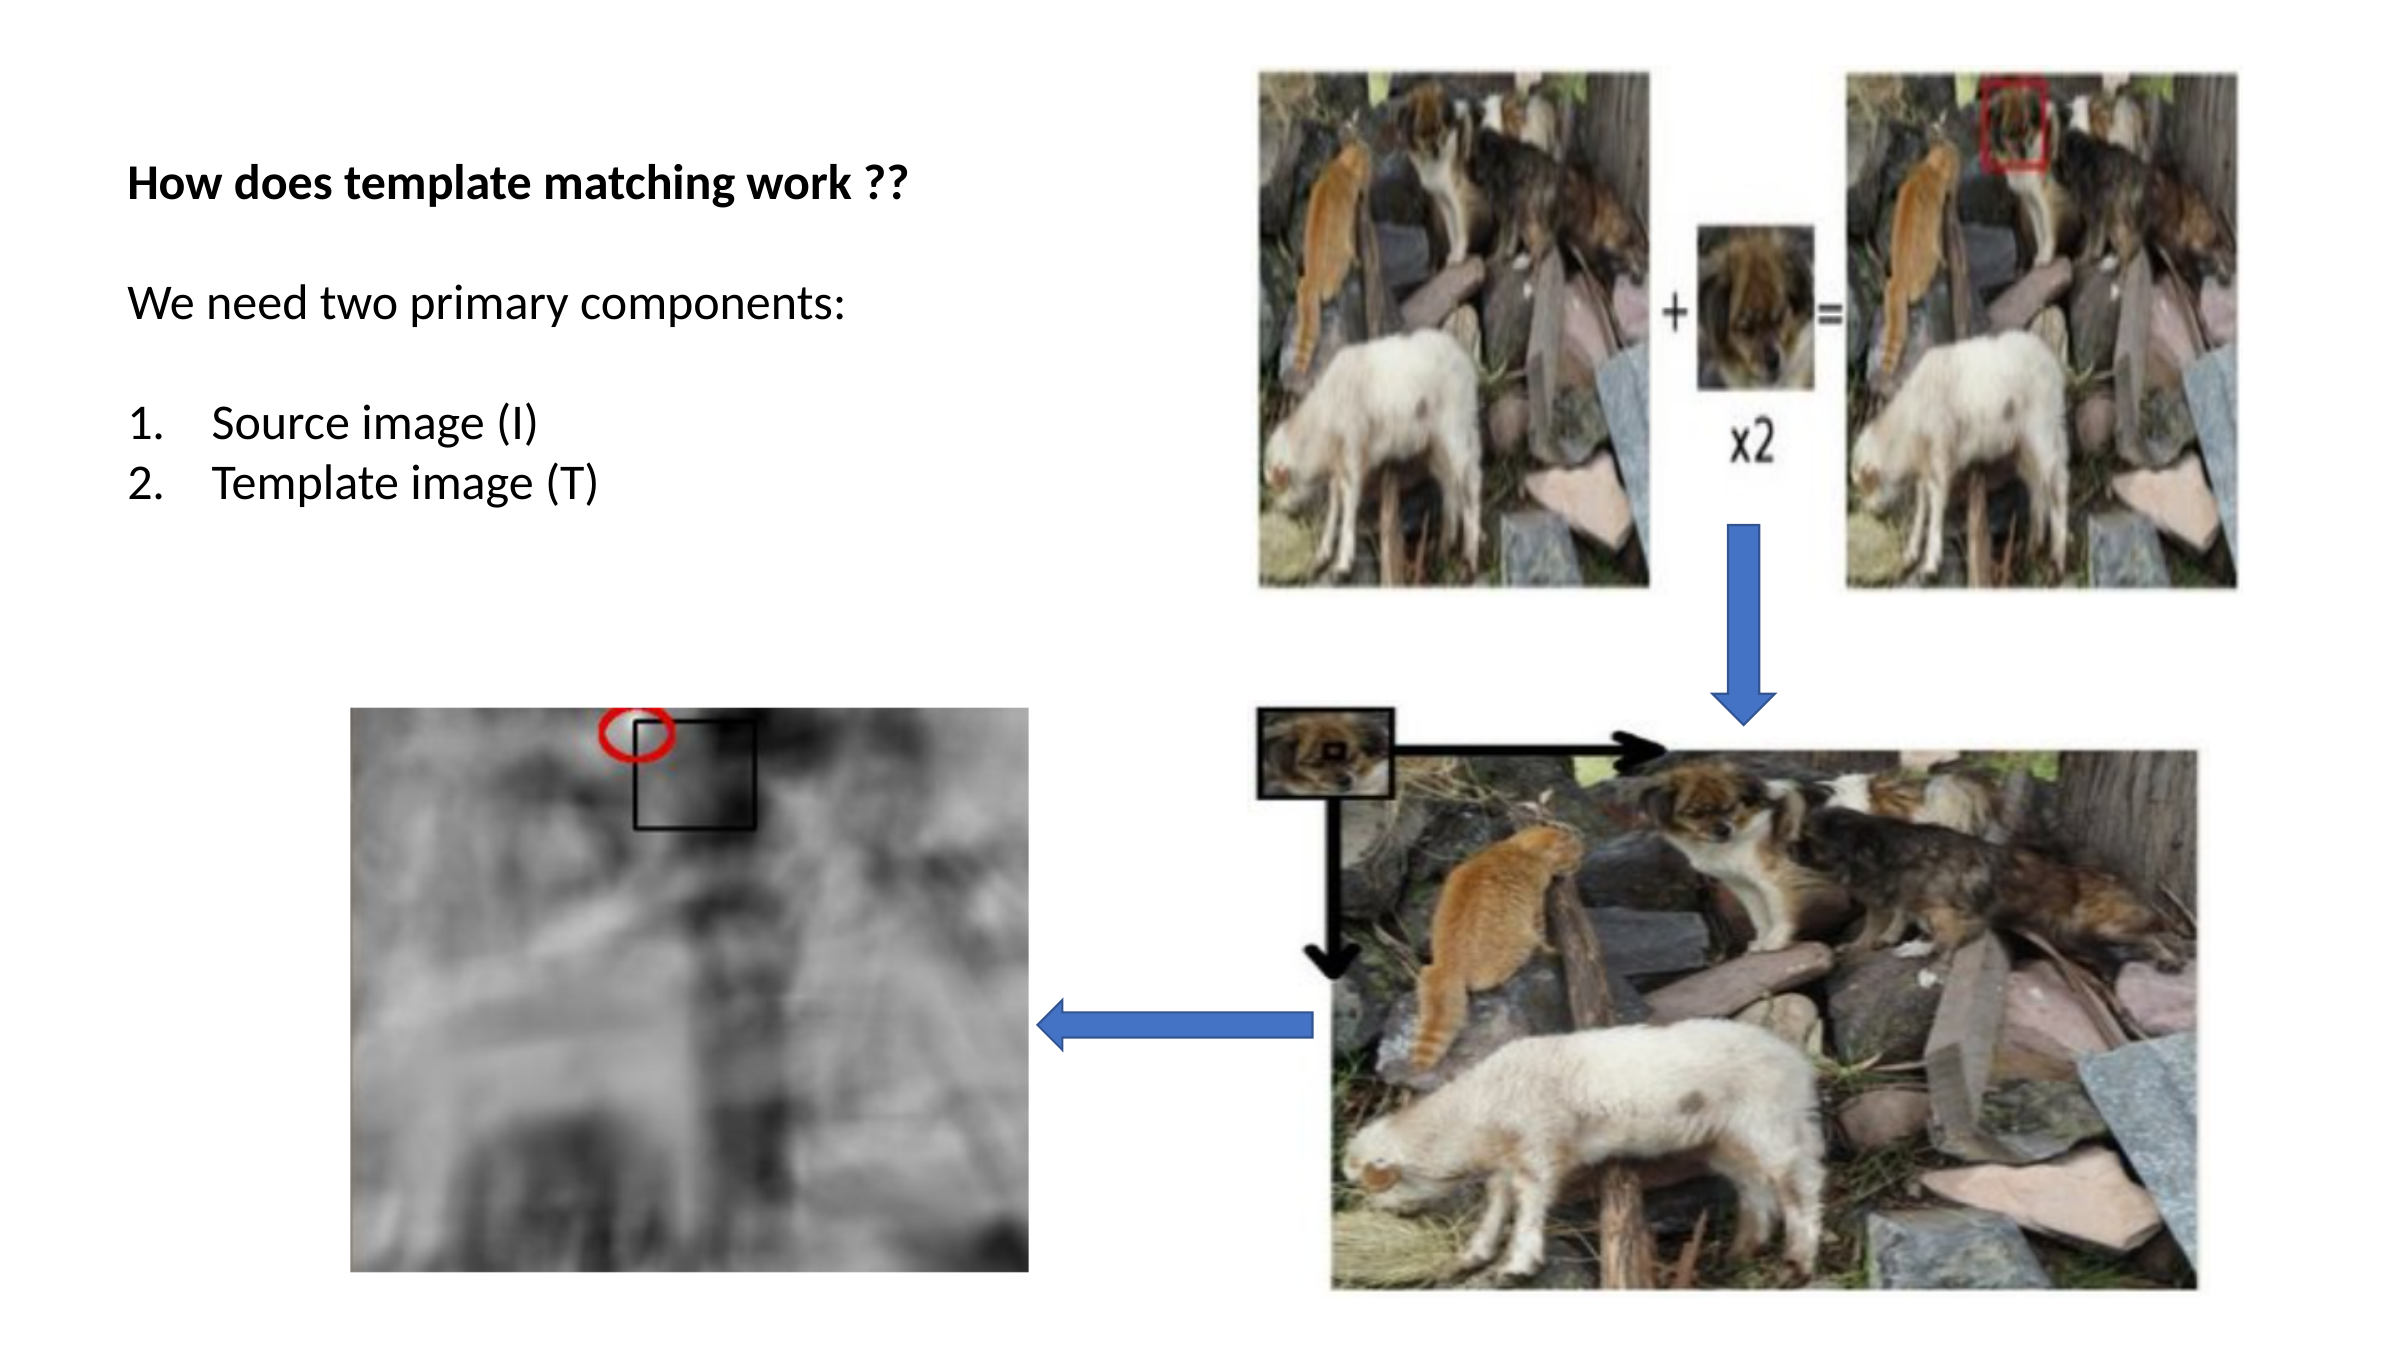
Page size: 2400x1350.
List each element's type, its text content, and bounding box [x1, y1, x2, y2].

text_box How does template matching work ?? We need two primary components: Source image (I) Template image (T) [112, 141, 1249, 517]
text_box [1709, 598, 1778, 699]
picture [1233, 699, 2238, 1303]
text_box [1038, 997, 1233, 1053]
picture [337, 699, 1038, 1283]
picture [1249, 65, 2243, 598]
